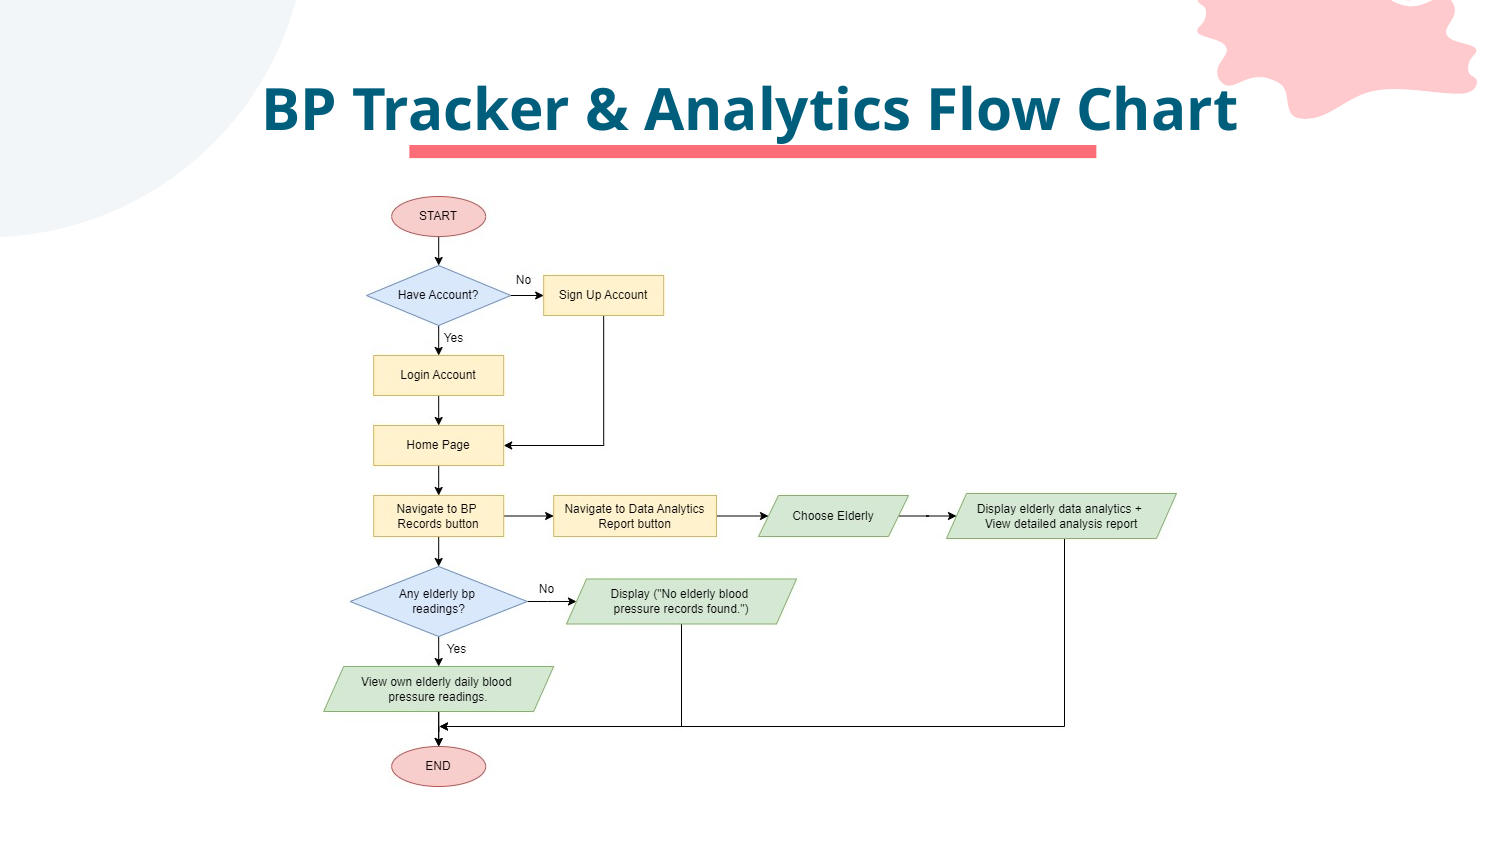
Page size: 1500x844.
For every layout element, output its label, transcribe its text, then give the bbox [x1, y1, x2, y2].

title BP Tracker & Analytics Flow Chart [117, 56, 1383, 151]
picture [323, 196, 1177, 787]
